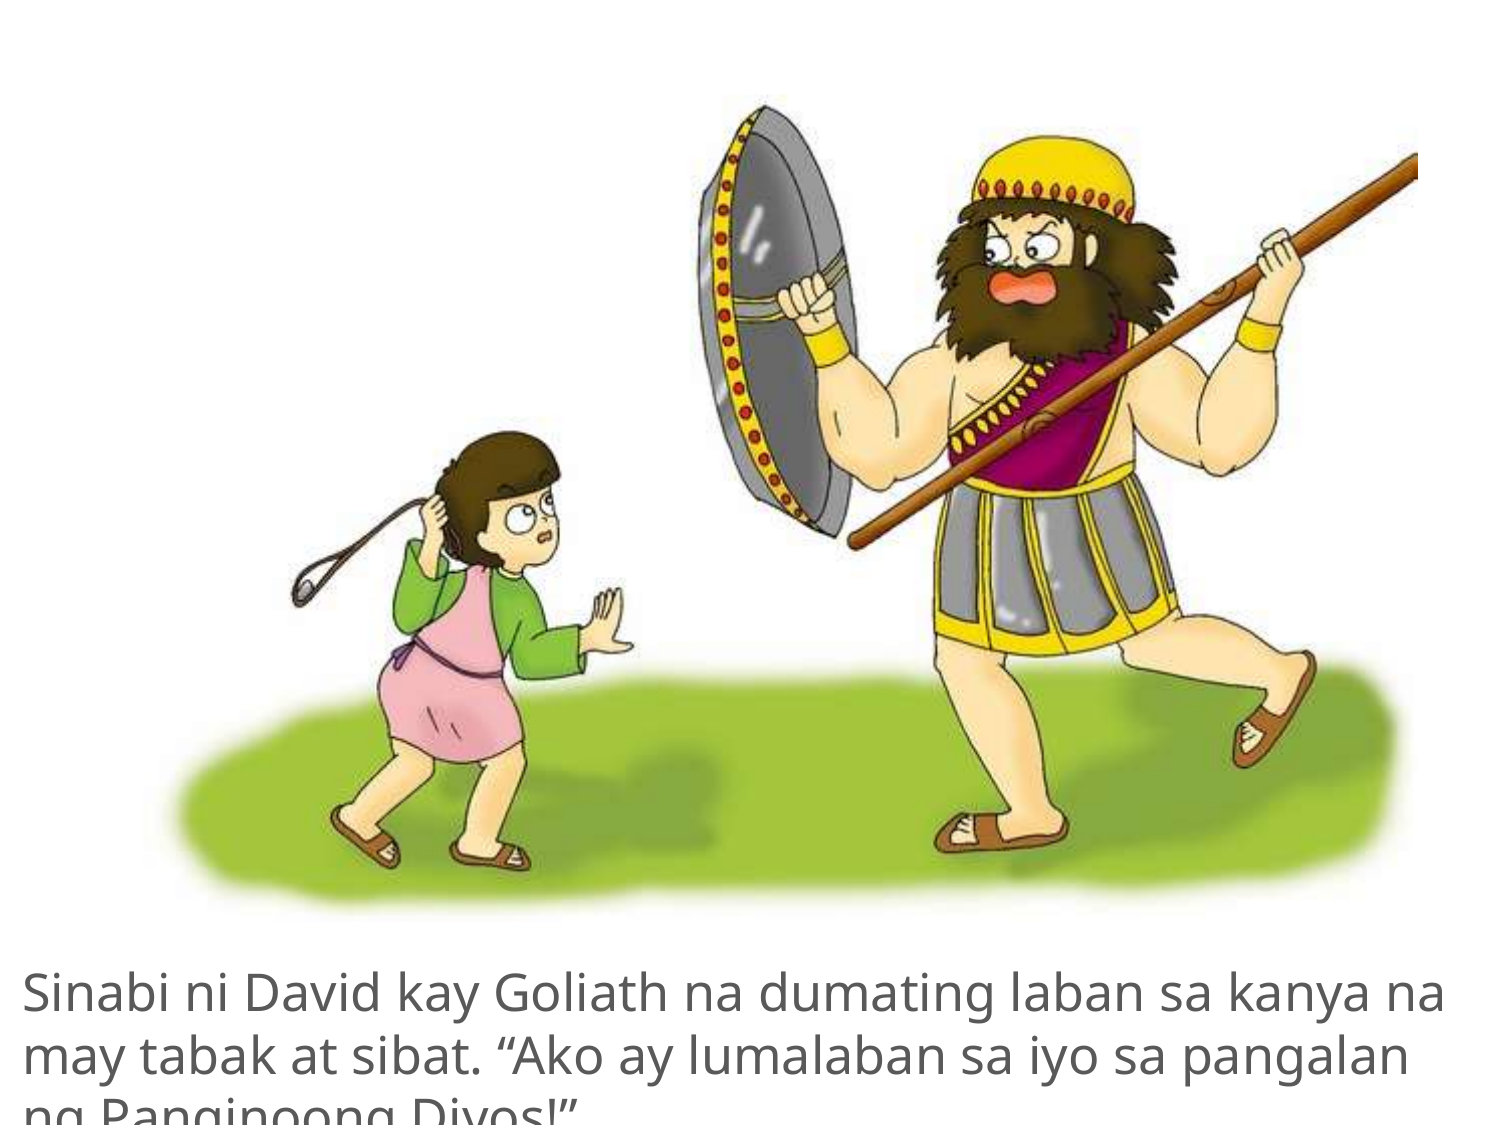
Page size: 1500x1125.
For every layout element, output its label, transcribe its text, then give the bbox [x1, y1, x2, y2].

picture [111, 30, 1418, 922]
text_box Sinabi ni David kay Goliath na dumating laban sa kanya na may tabak at sibat. “Ako ay lumalaban sa iyo sa pangalan ng Panginoong Diyos!” [7, 952, 1493, 1125]
